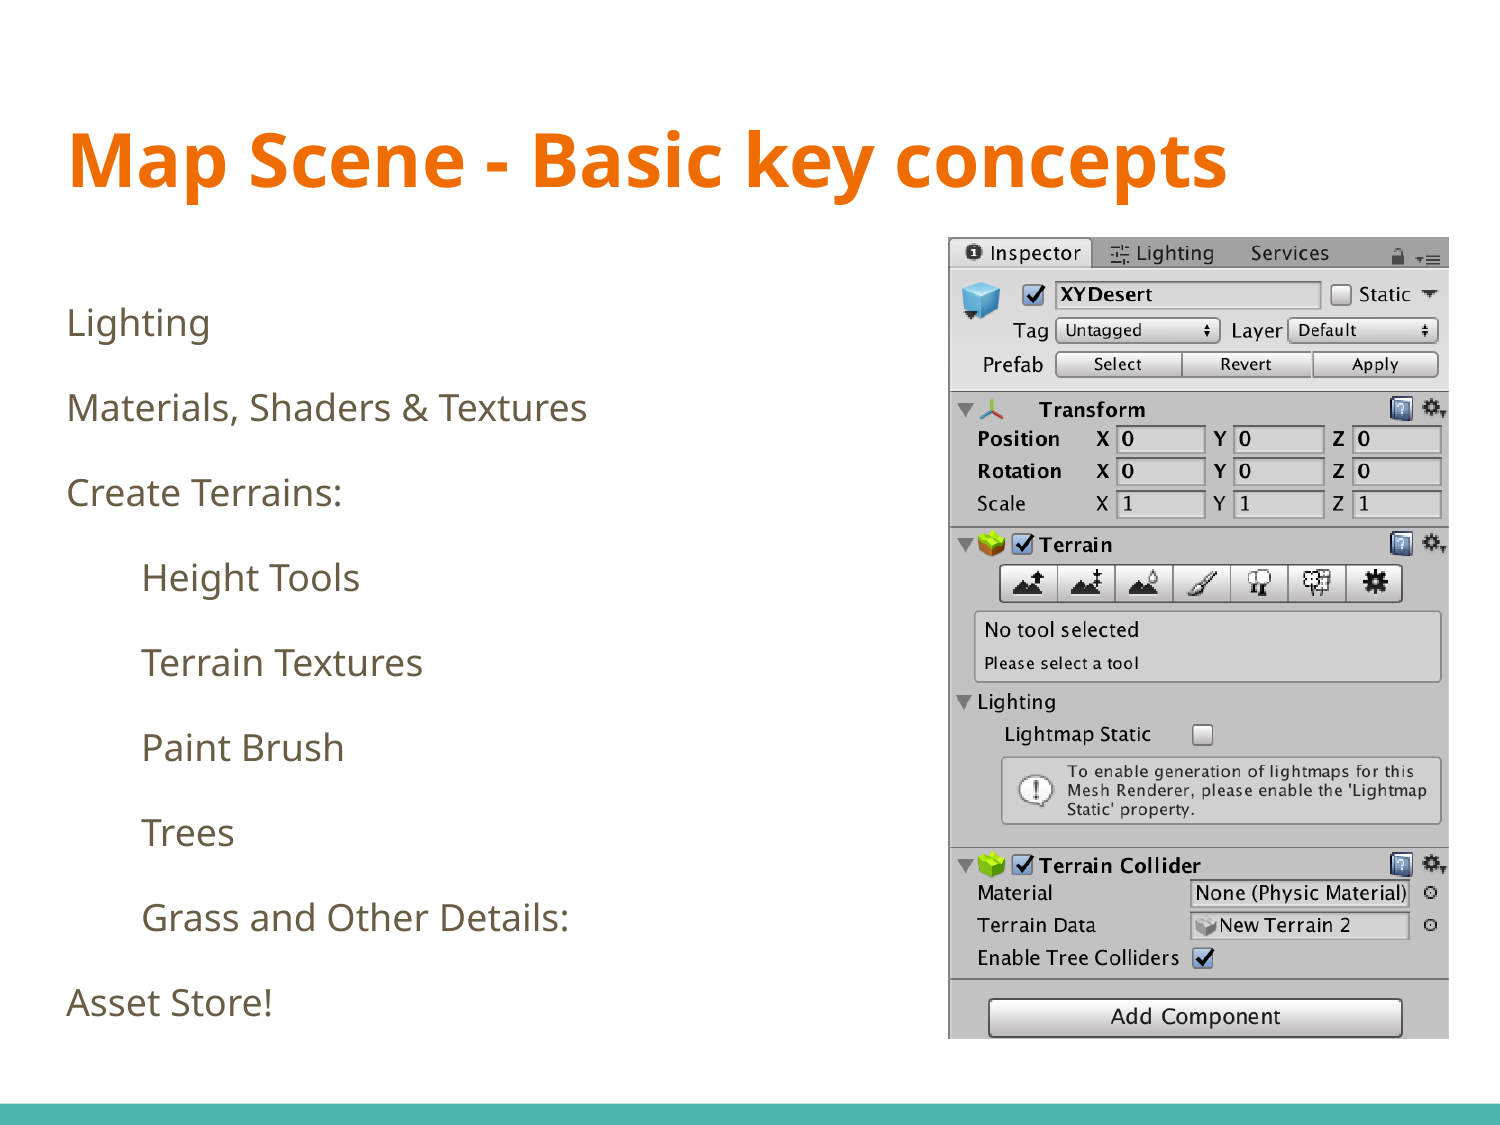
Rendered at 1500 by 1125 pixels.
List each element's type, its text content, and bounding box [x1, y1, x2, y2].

picture [948, 237, 1450, 1039]
list Lighting Materials, Shaders & Textures Create Terrains: Height Tools Terrain Textures Paint Brush Trees Grass and Other Details: Asset Store! [51, 276, 943, 1000]
title Map Scene - Basic key concepts [51, 97, 1449, 252]
